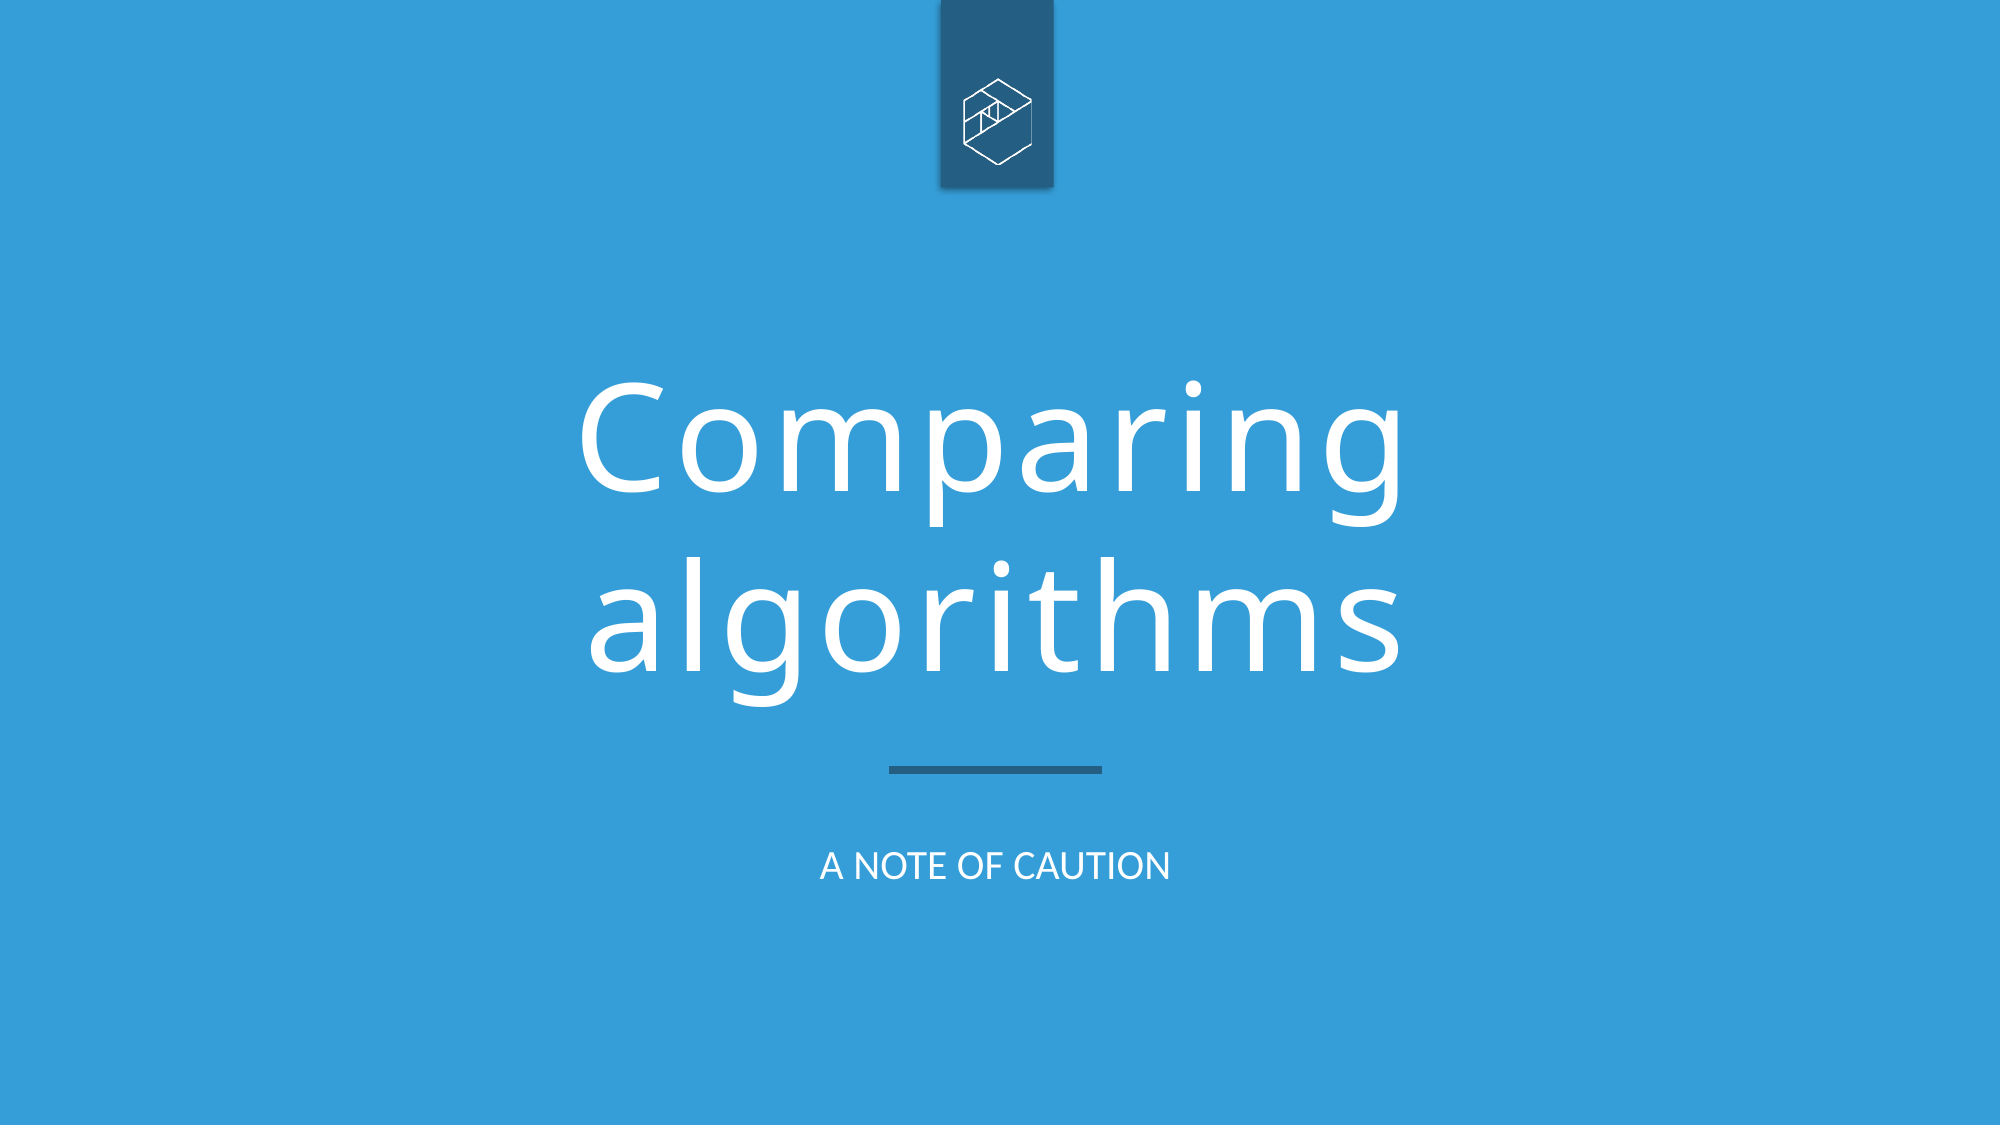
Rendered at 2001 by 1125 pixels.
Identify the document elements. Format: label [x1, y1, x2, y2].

subtitle [271, 830, 1720, 937]
title [271, 334, 1720, 765]
